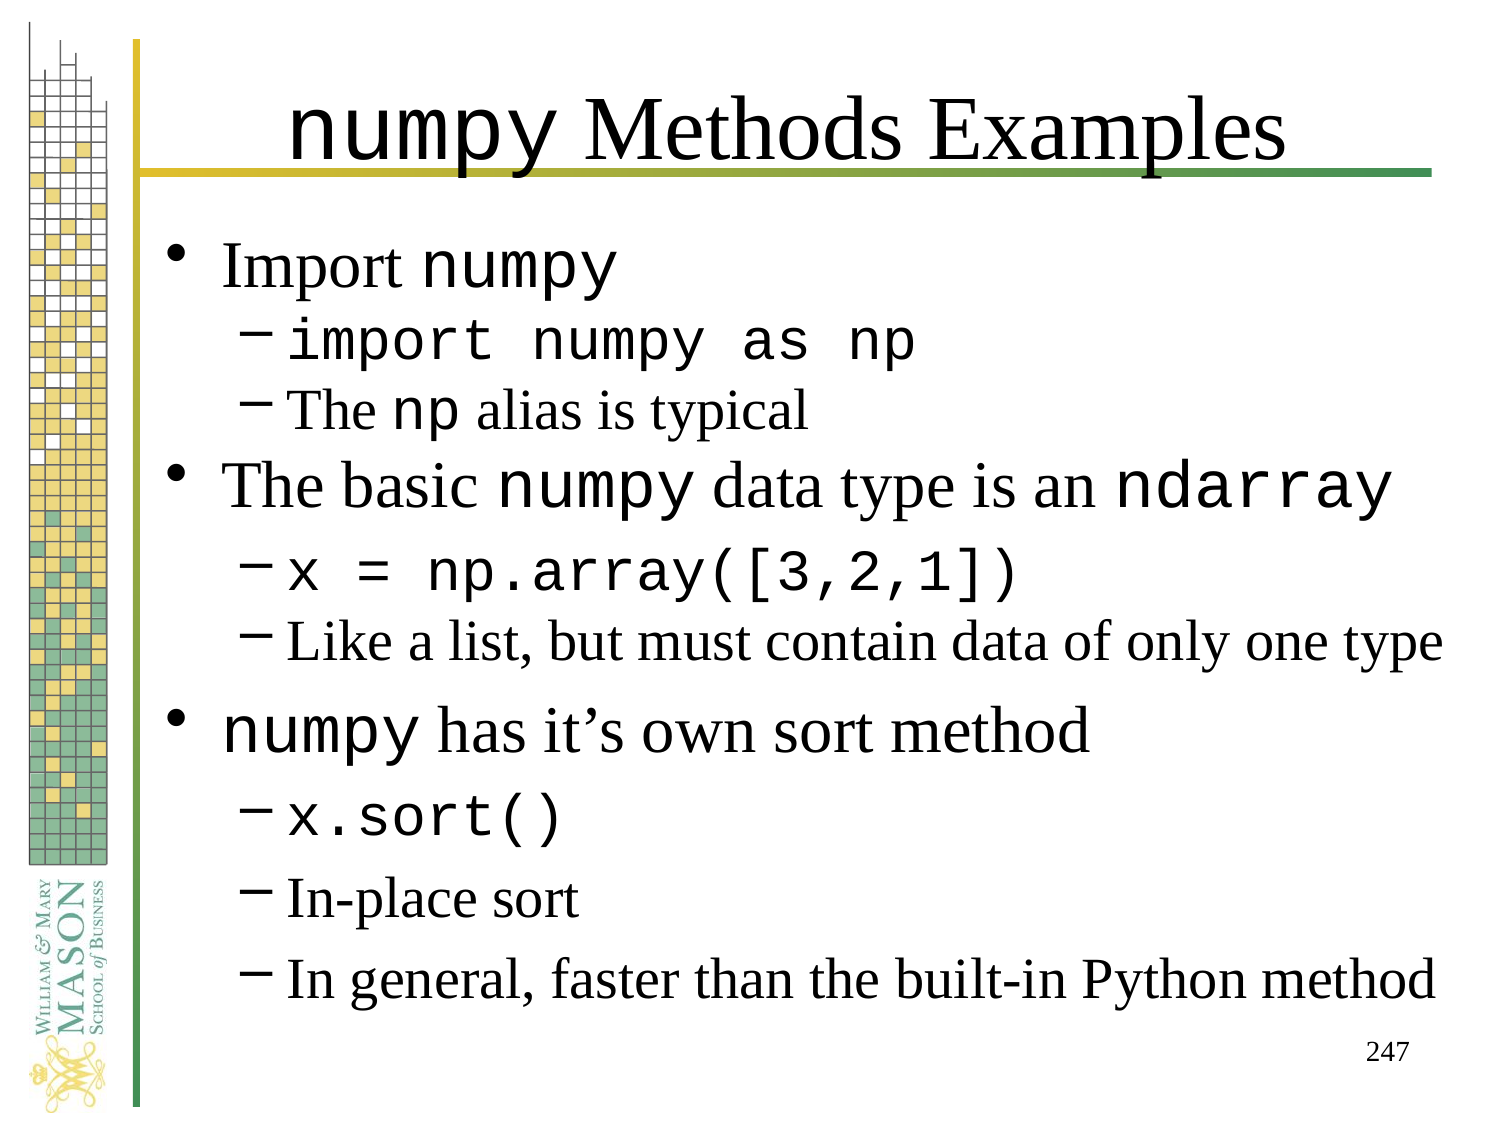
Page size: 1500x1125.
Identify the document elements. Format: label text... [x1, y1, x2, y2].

title numpy Methods Examples [150, 45, 1425, 200]
slide_number 247 [1048, 1024, 1426, 1103]
title Boolean Statements [29, 879, 107, 1113]
list Import numpy import numpy as np The np alias is typical The basic numpy data type is an ndarray x = np.array([3,2,1]) Like a list, but must contain data of only one type numpy has it’s own sort method x.sort() In-place sort In general, faster than the built-in Python method [150, 213, 1473, 1005]
